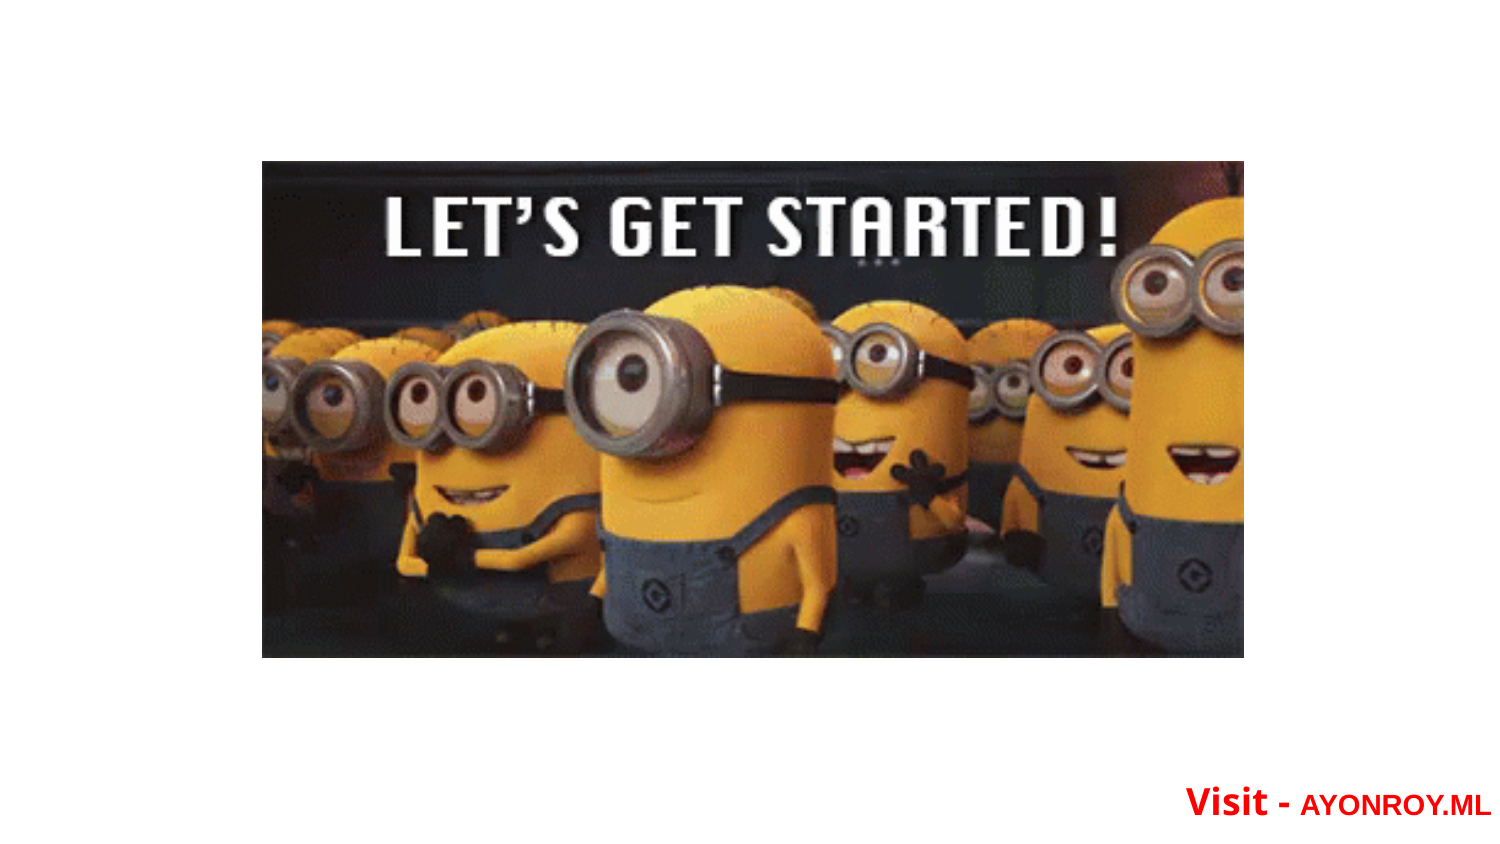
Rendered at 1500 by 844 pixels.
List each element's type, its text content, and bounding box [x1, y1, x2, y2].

picture [261, 161, 1245, 658]
text_box Visit - AYONROY.ML [1170, 762, 1500, 832]
